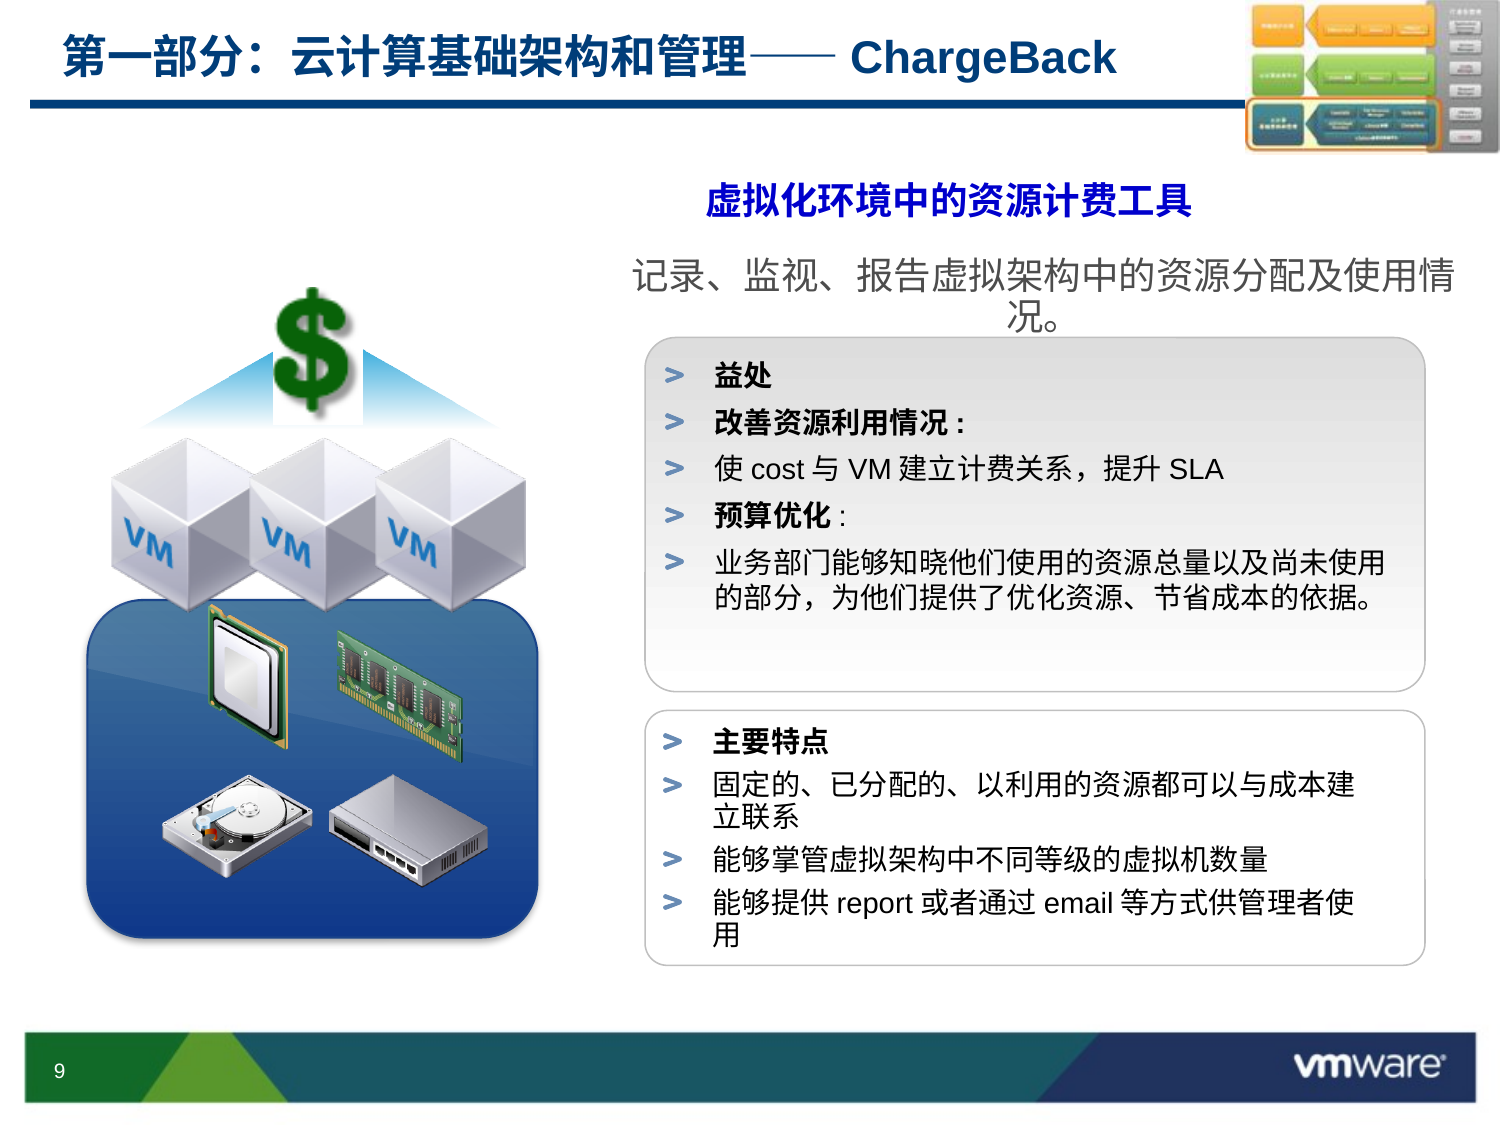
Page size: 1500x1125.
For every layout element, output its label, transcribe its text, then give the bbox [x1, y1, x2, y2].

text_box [87, 599, 538, 938]
text_box [137, 354, 268, 429]
title 第一部分：云计算基础架构和管理——ChargeBack [61, 28, 1239, 83]
text_box [649, 710, 1426, 966]
text_box 记录、监视、报告虚拟架构中的资源分配及使用情况。 [599, 249, 1488, 346]
text_box [645, 346, 1426, 692]
text_box 益处 改善资源利用情况: 使cost与VM建立计费关系，提升SLA 预算优化: 业务部门能够知晓他们使用的资源总量以及尚未使用的部分，为他们提供了优化资源、节省成本的依据。 [650, 350, 1413, 660]
text_box [365, 351, 502, 429]
text_box 虚拟化环境中的资源计费工具 [690, 174, 1208, 231]
text_box 主要特点 固定的、已分配的、以利用的资源都可以与成本建立联系 能够掌管虚拟架构中不同等级的虚拟机数量 能够提供report或者通过email等方式供管理者使用 [648, 720, 1382, 961]
picture [0, 0, 1500, 1125]
